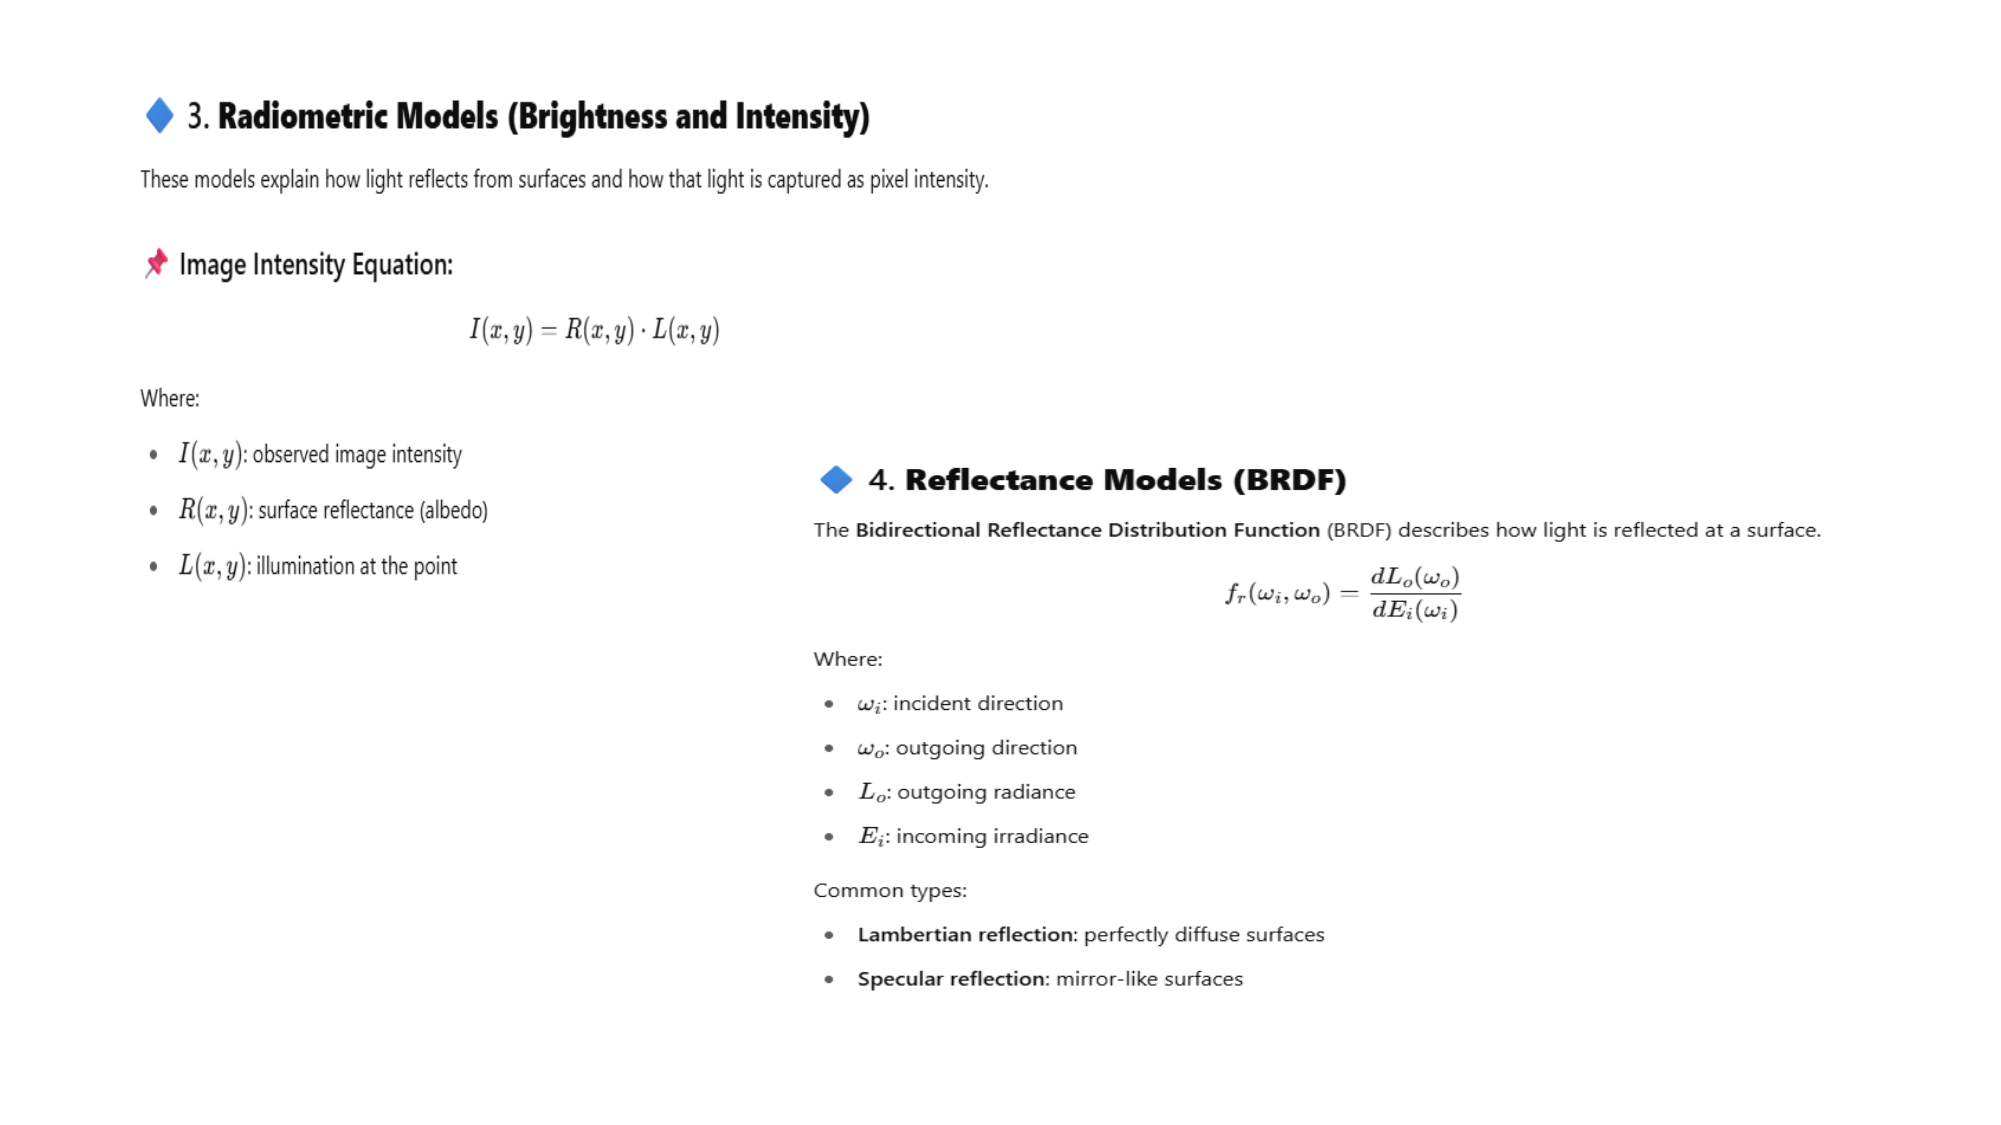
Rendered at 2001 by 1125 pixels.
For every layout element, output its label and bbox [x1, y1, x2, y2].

picture [118, 79, 1839, 998]
